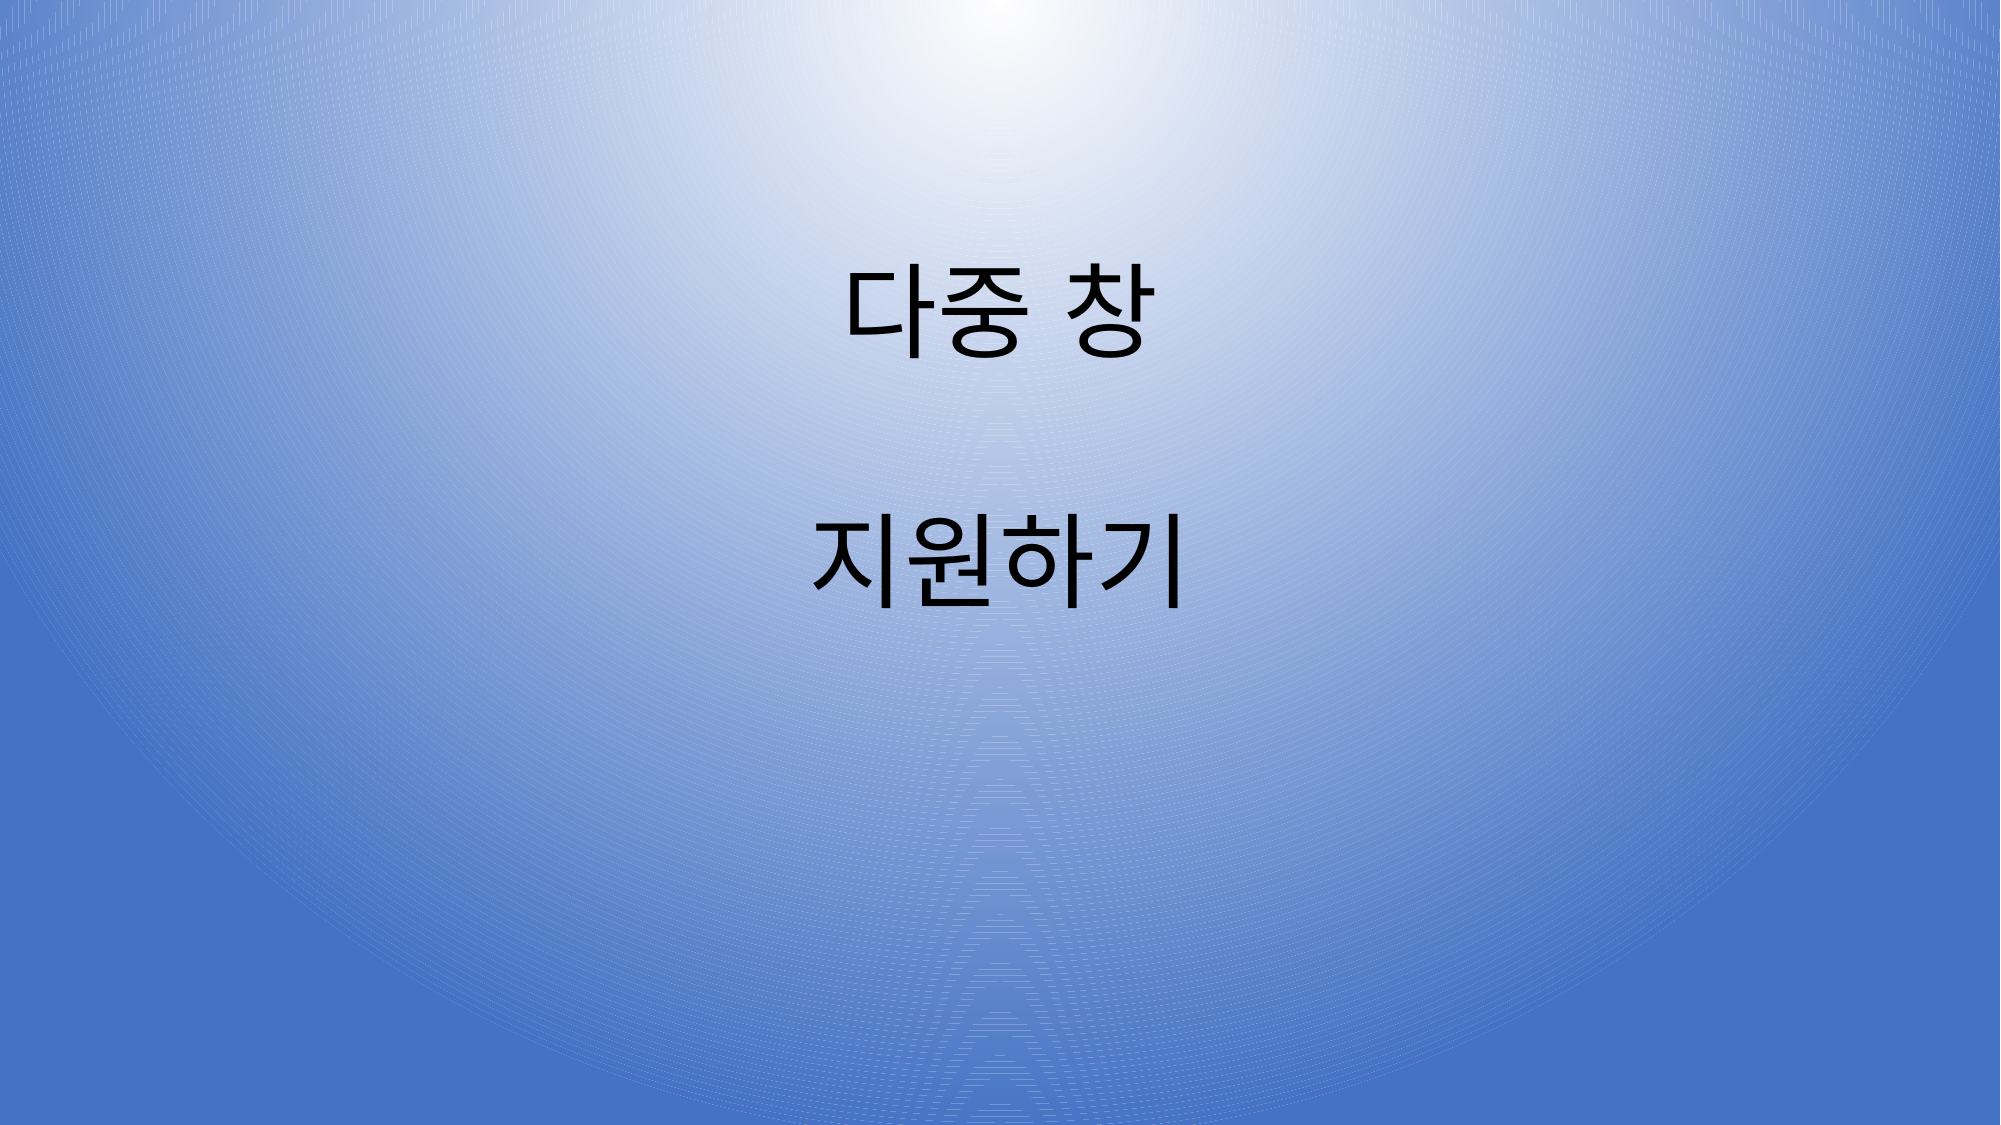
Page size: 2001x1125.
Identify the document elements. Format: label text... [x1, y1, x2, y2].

text_box 다중 창 지원하기 [443, 239, 1557, 629]
